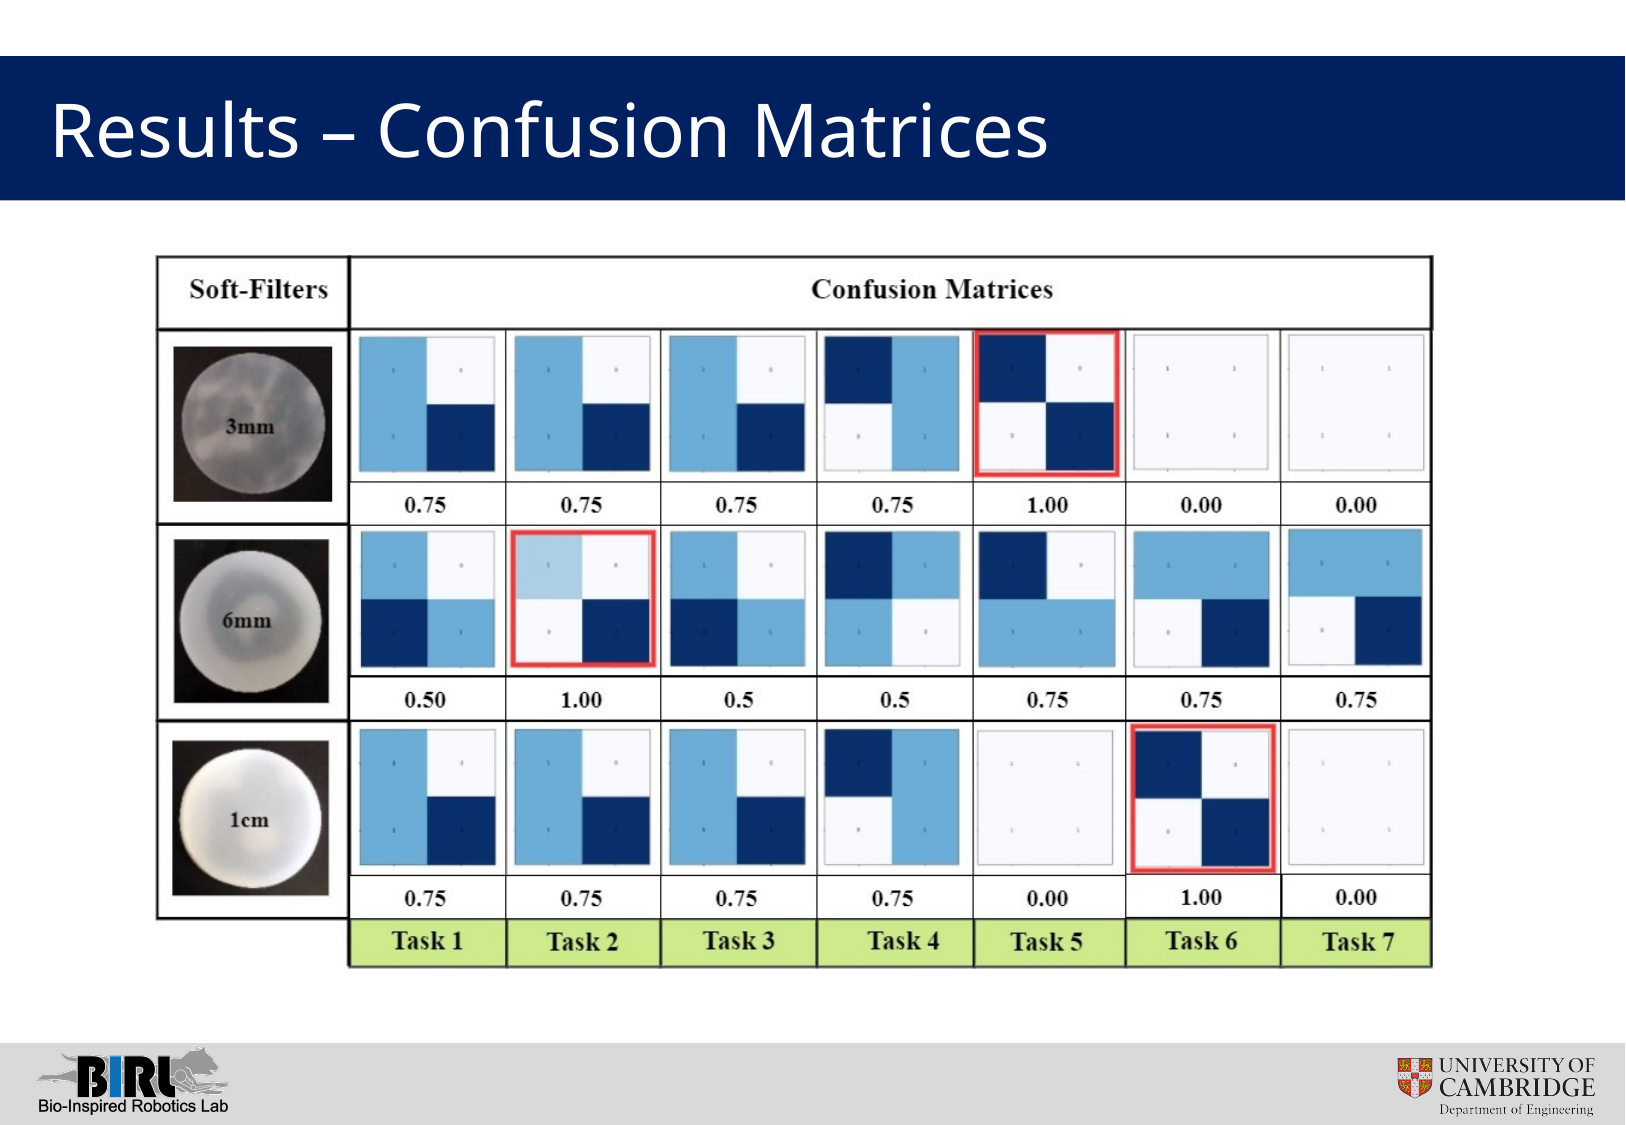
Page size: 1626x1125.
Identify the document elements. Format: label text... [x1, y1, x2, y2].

picture [36, 1045, 229, 1117]
text_box Results – Confusion Matrices [34, 75, 1196, 180]
text_box [0, 1042, 1625, 1125]
picture [146, 254, 1434, 970]
text_box [0, 55, 1625, 202]
picture [1397, 1057, 1595, 1117]
